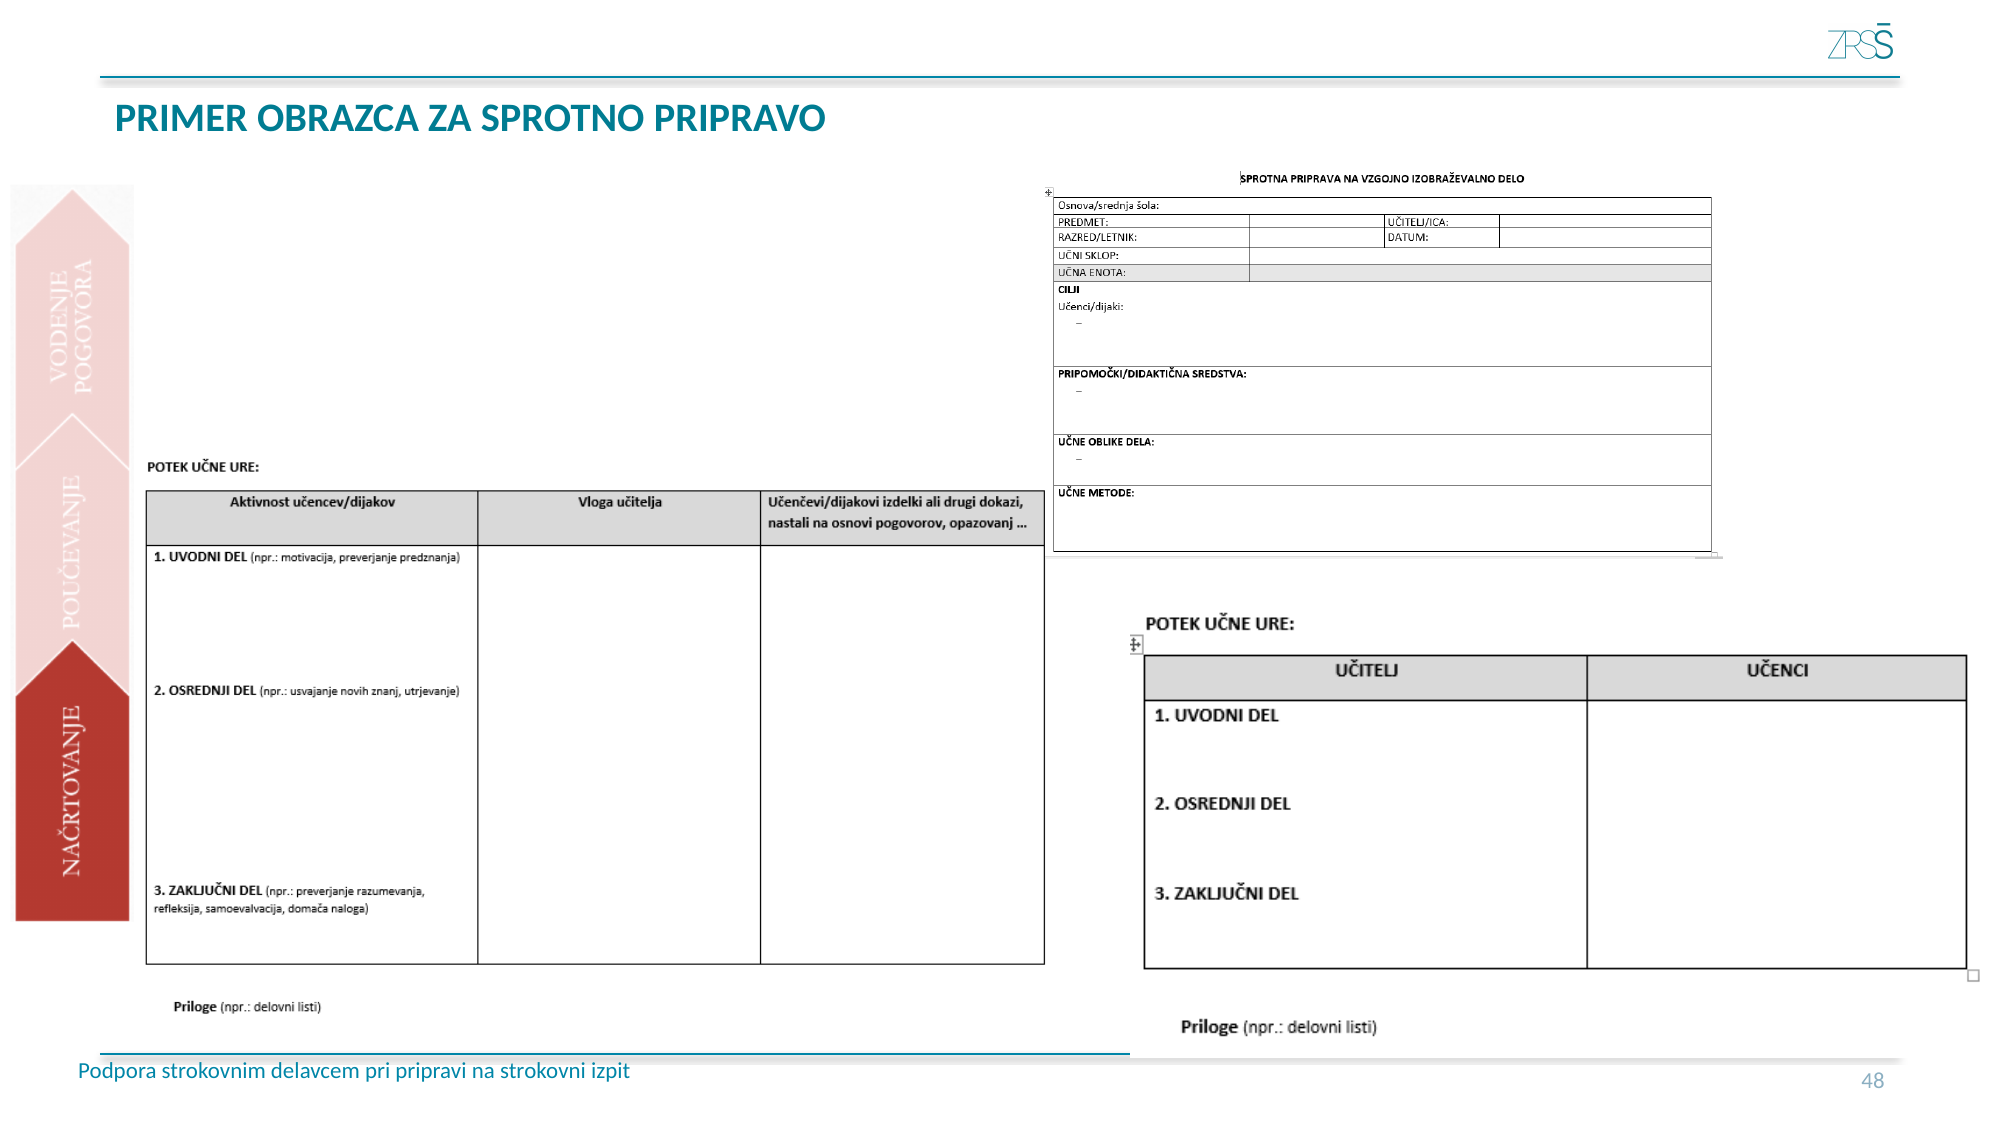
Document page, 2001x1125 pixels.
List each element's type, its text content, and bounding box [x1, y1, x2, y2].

text_box Podpora strokovnim delavcem pri pripravi na strokovni izpit [63, 1047, 1226, 1090]
slide_number 49 [1433, 1067, 1900, 1118]
picture [0, 185, 441, 921]
picture [1828, 23, 1893, 59]
picture [1129, 593, 2000, 1059]
title PRIMER OBRAZCA ZA SPROTNO PRIPRAVO [99, 83, 1900, 197]
picture [1045, 165, 1723, 560]
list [133, 444, 1066, 1023]
